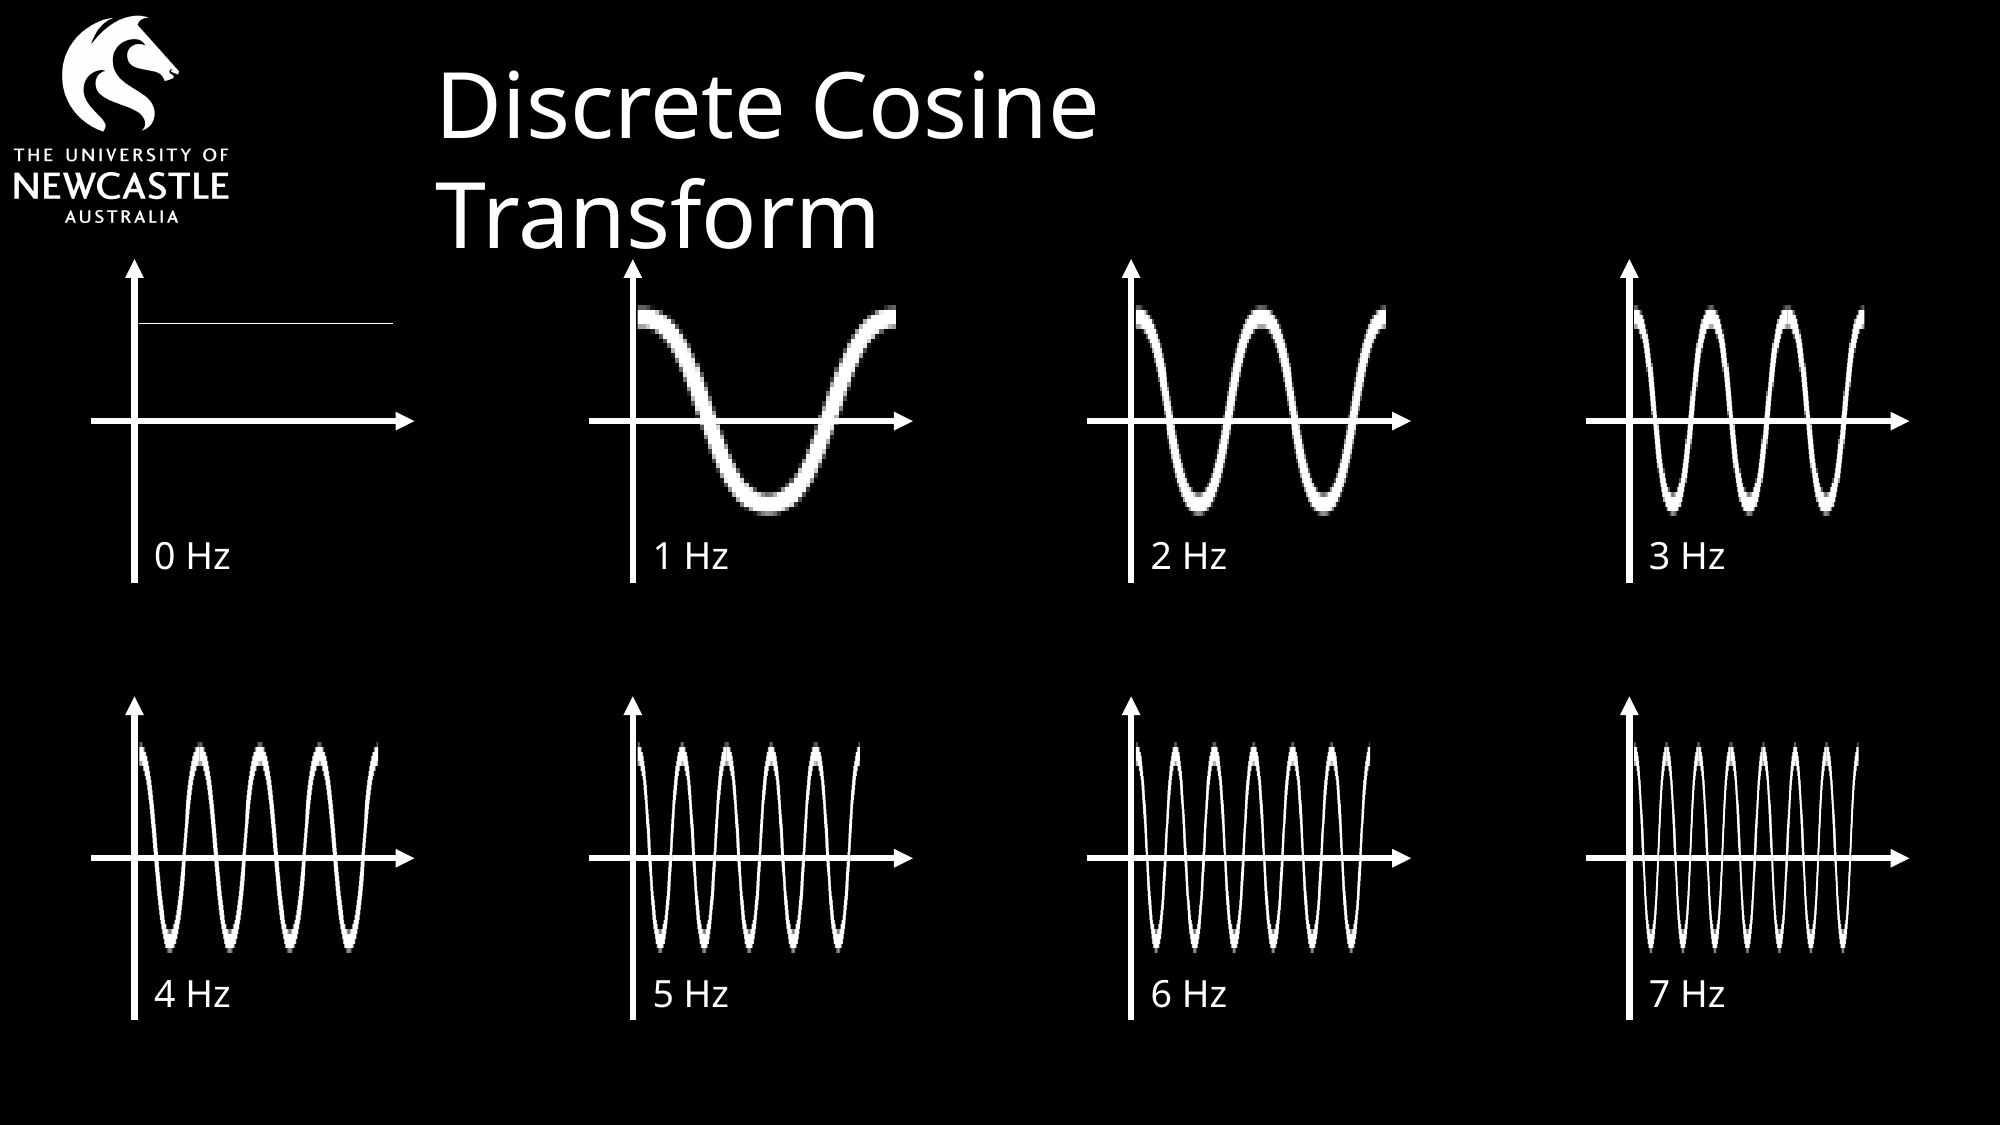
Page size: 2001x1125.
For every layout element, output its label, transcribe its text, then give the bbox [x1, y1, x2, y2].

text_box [588, 259, 913, 586]
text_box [1087, 696, 1411, 1023]
text_box Discrete Cosine Transform [420, 39, 1580, 275]
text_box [1087, 259, 1411, 586]
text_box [90, 696, 415, 1023]
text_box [90, 259, 415, 586]
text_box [588, 696, 913, 1023]
picture [8, 8, 235, 232]
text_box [1585, 696, 1910, 1023]
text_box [1585, 259, 1910, 586]
